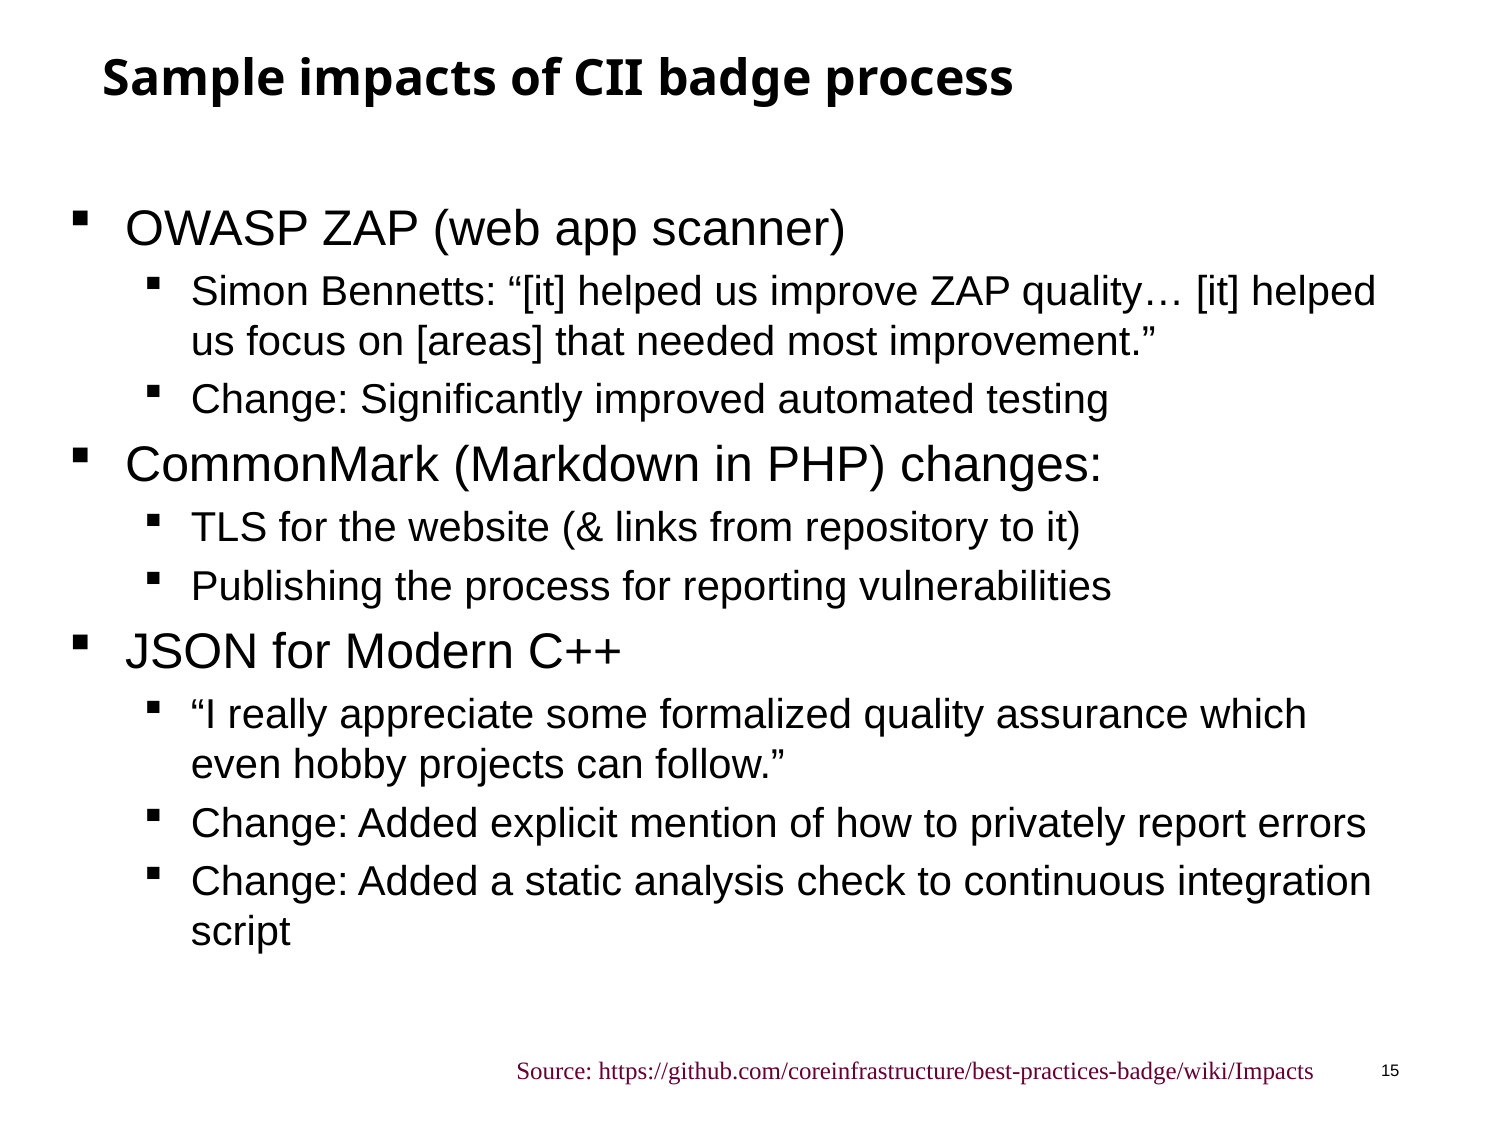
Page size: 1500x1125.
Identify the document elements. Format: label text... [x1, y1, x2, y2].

title Sample impacts of CII badge process [87, 37, 1376, 113]
slide_number 14 [1101, 1012, 1415, 1088]
list OWASP ZAP (web app scanner) Simon Bennetts: “[it] helped us improve ZAP quality… [it] helped us focus on [areas] that needed most improvement.” Change: Significantly improved automated testing CommonMark (Markdown in PHP) changes: TLS for the website (& links from repository to it) Publishing the process for reporting vulnerabilities JSON for Modern C++ “I really appreciate some formalized quality assurance which even hobby projects can follow.” Change: Added explicit mention of how to privately report errors Change: Added a static analysis check to continuous integration script [53, 187, 1401, 1013]
text_box Source: https://github.com/coreinfrastructure/best-practices-badge/wiki/Impacts [501, 1047, 1330, 1092]
